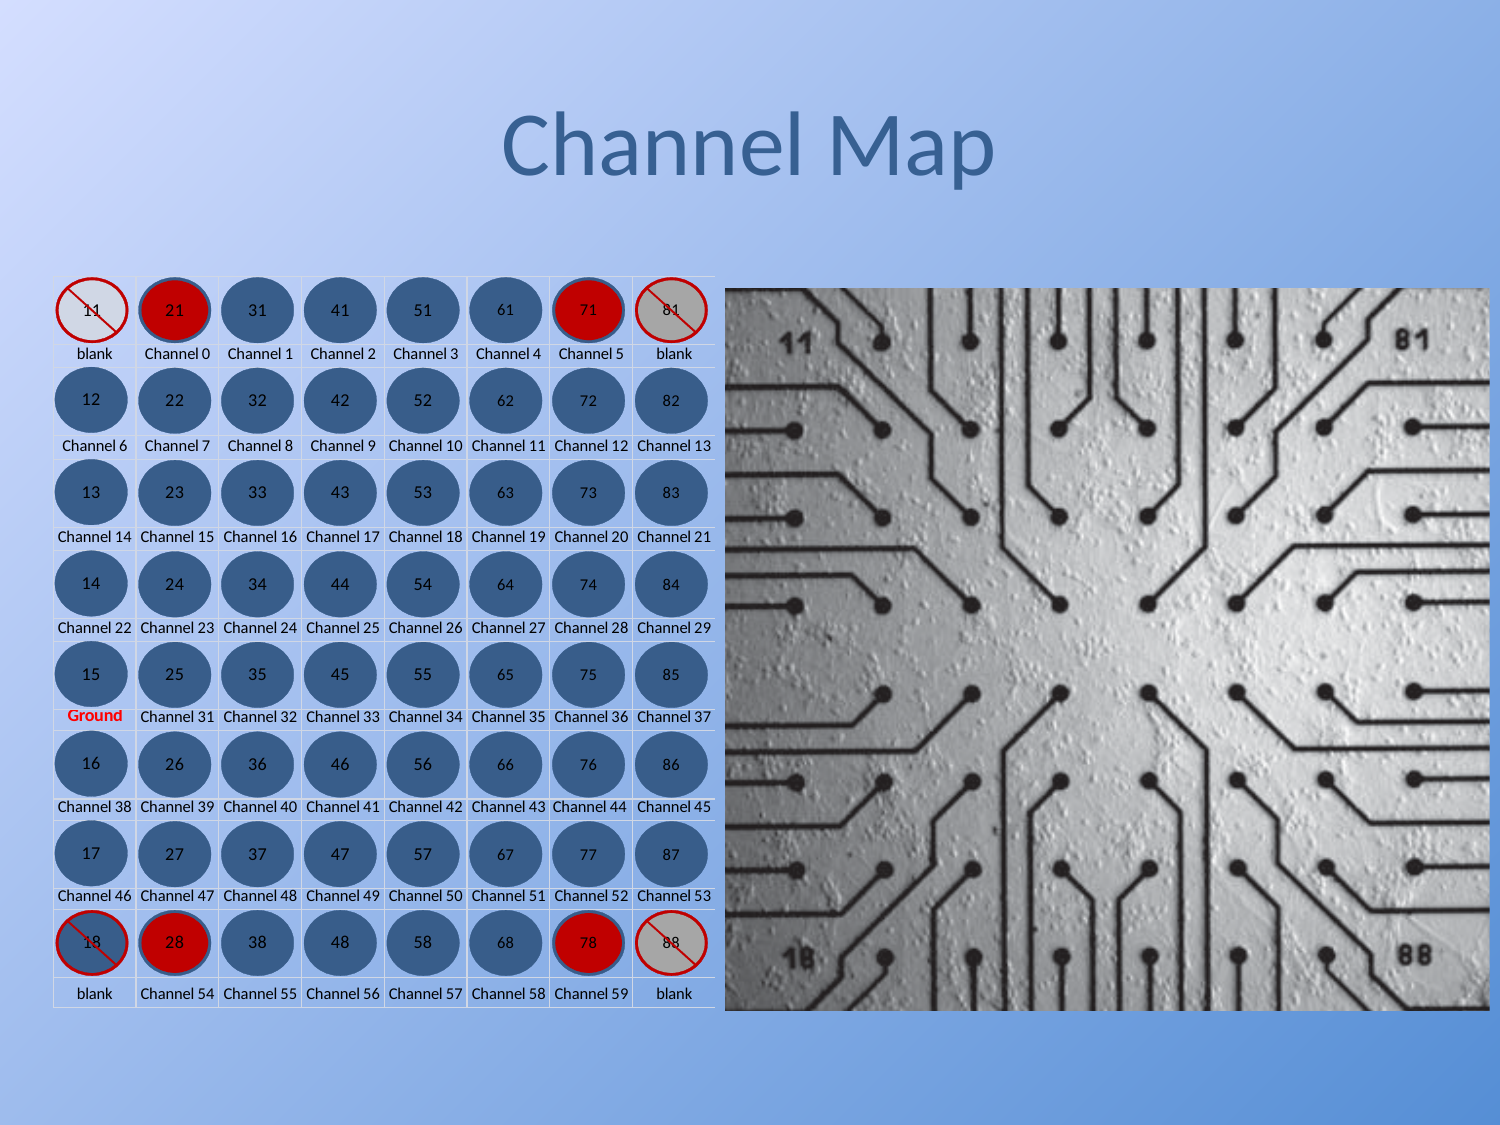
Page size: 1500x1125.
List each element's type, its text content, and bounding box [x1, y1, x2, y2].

picture [724, 288, 1490, 1011]
picture [52, 275, 717, 1009]
title Channel Map [75, 45, 1425, 233]
